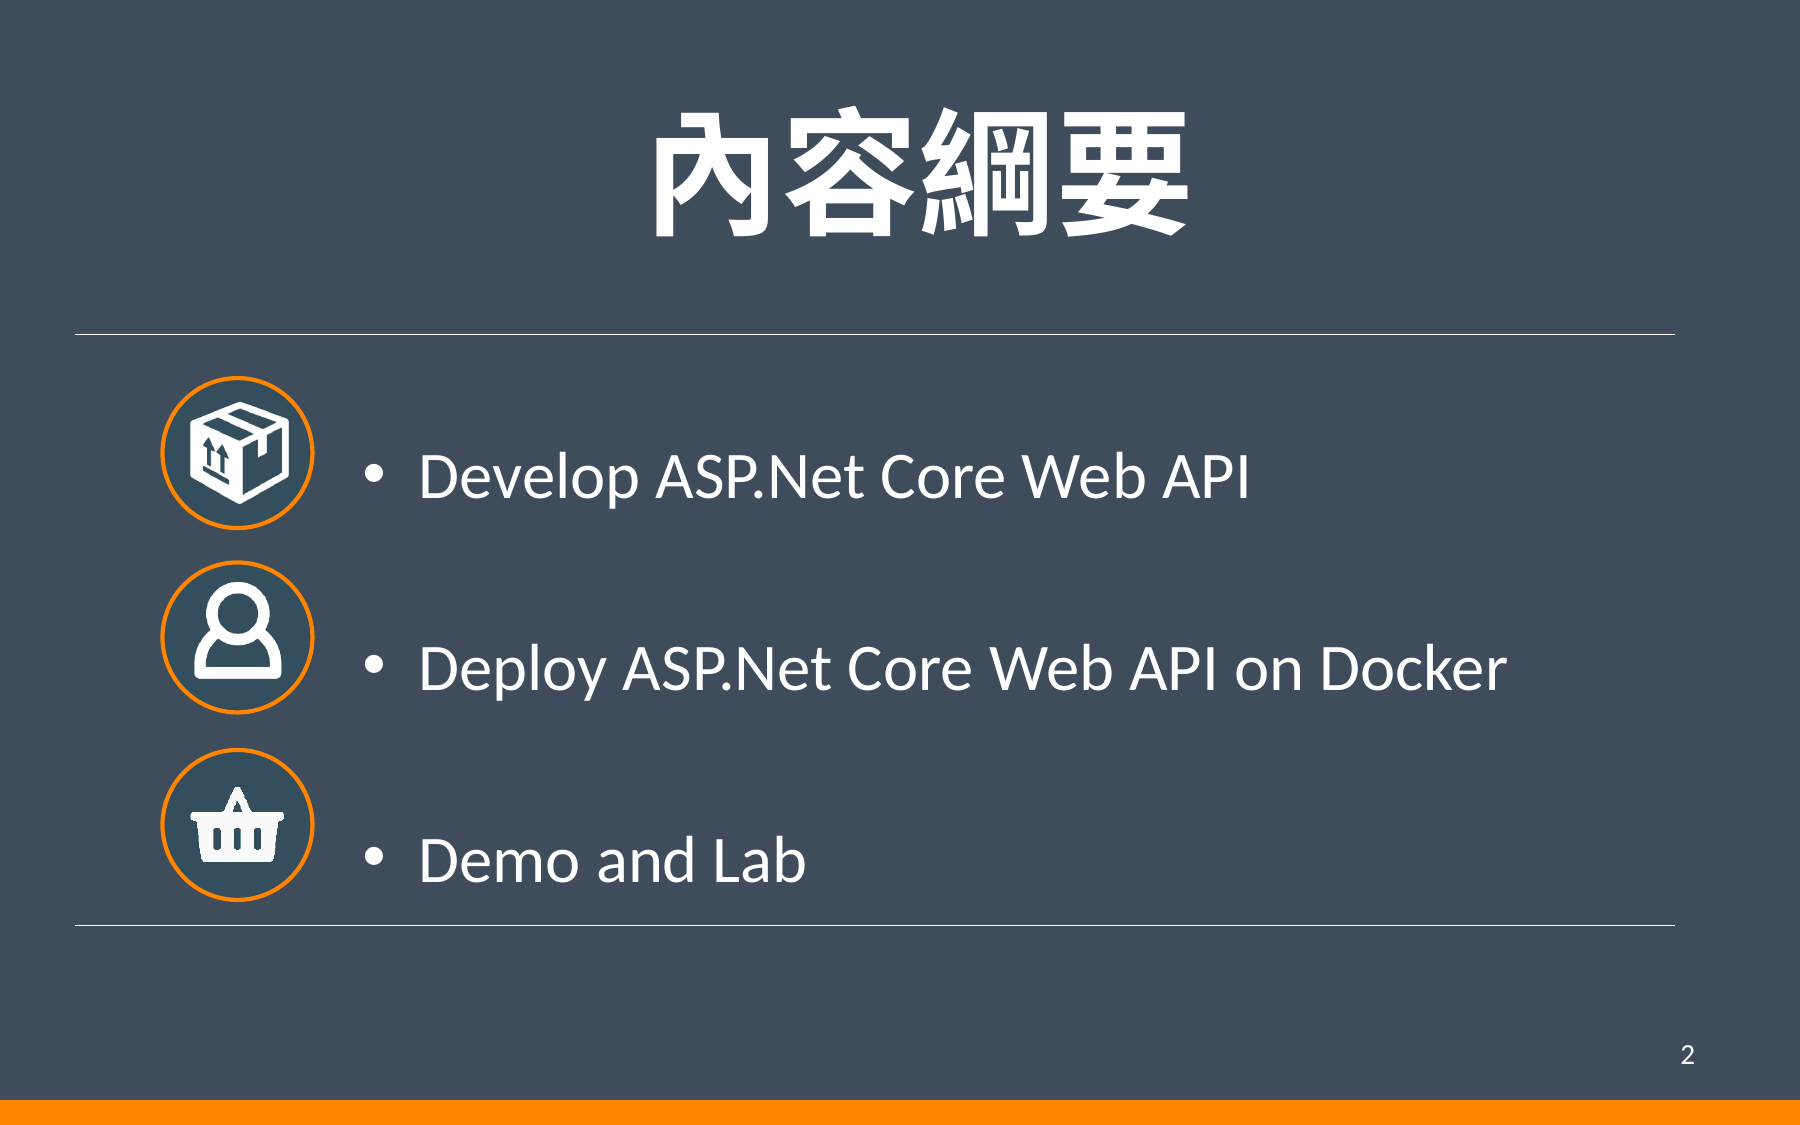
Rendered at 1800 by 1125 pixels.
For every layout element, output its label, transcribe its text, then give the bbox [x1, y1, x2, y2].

list Develop ASP.Net Core Web API Deploy ASP.Net Core Web API on Docker Demo and Lab [362, 312, 1675, 938]
slide_number 2 [1290, 1027, 1710, 1088]
list 內容綱要 [237, 79, 1600, 294]
text_box [196, 703, 278, 715]
picture [168, 556, 307, 695]
picture [162, 360, 328, 526]
picture [118, 731, 357, 917]
text_box [310, 611, 315, 664]
